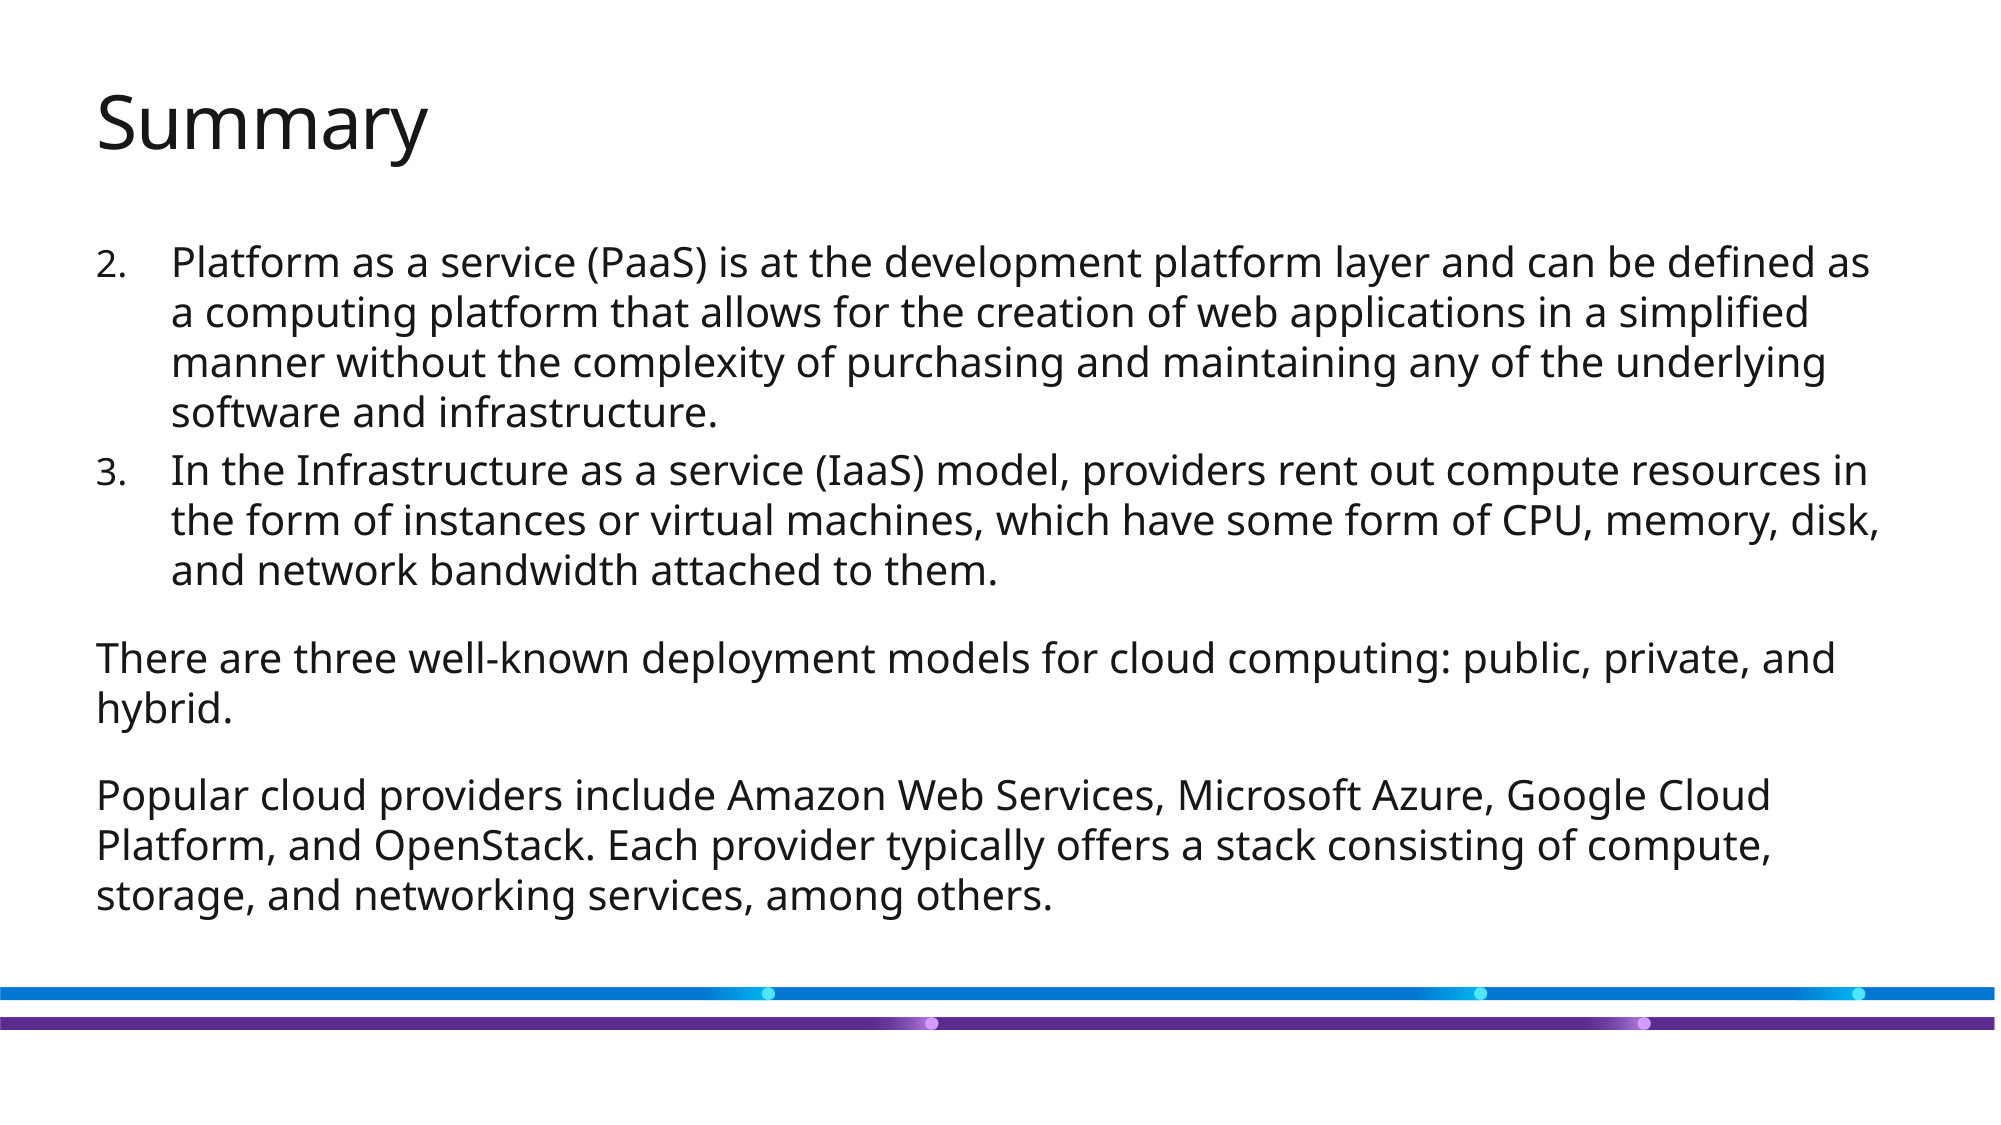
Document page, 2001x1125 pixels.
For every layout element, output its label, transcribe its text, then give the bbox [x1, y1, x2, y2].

title Summary [96, 75, 1904, 166]
picture [0, 987, 2000, 1030]
list Platform as a service (PaaS) is at the development platform layer and can be defined as a computing platform that allows for the creation of web applications in a simplified manner without the complexity of purchasing and maintaining any of the underlying software and infrastructure. In the Infrastructure as a service (IaaS) model, providers rent out compute resources in the form of instances or virtual machines, which have some form of CPU, memory, disk, and network bandwidth attached to them. There are three well-known deployment models for cloud computing: public, private, and hybrid. Popular cloud providers include Amazon Web Services, Microsoft Azure, Google Cloud Platform, and OpenStack. Each provider typically offers a stack consisting of compute, storage, and networking services, among others. [95, 235, 1904, 882]
